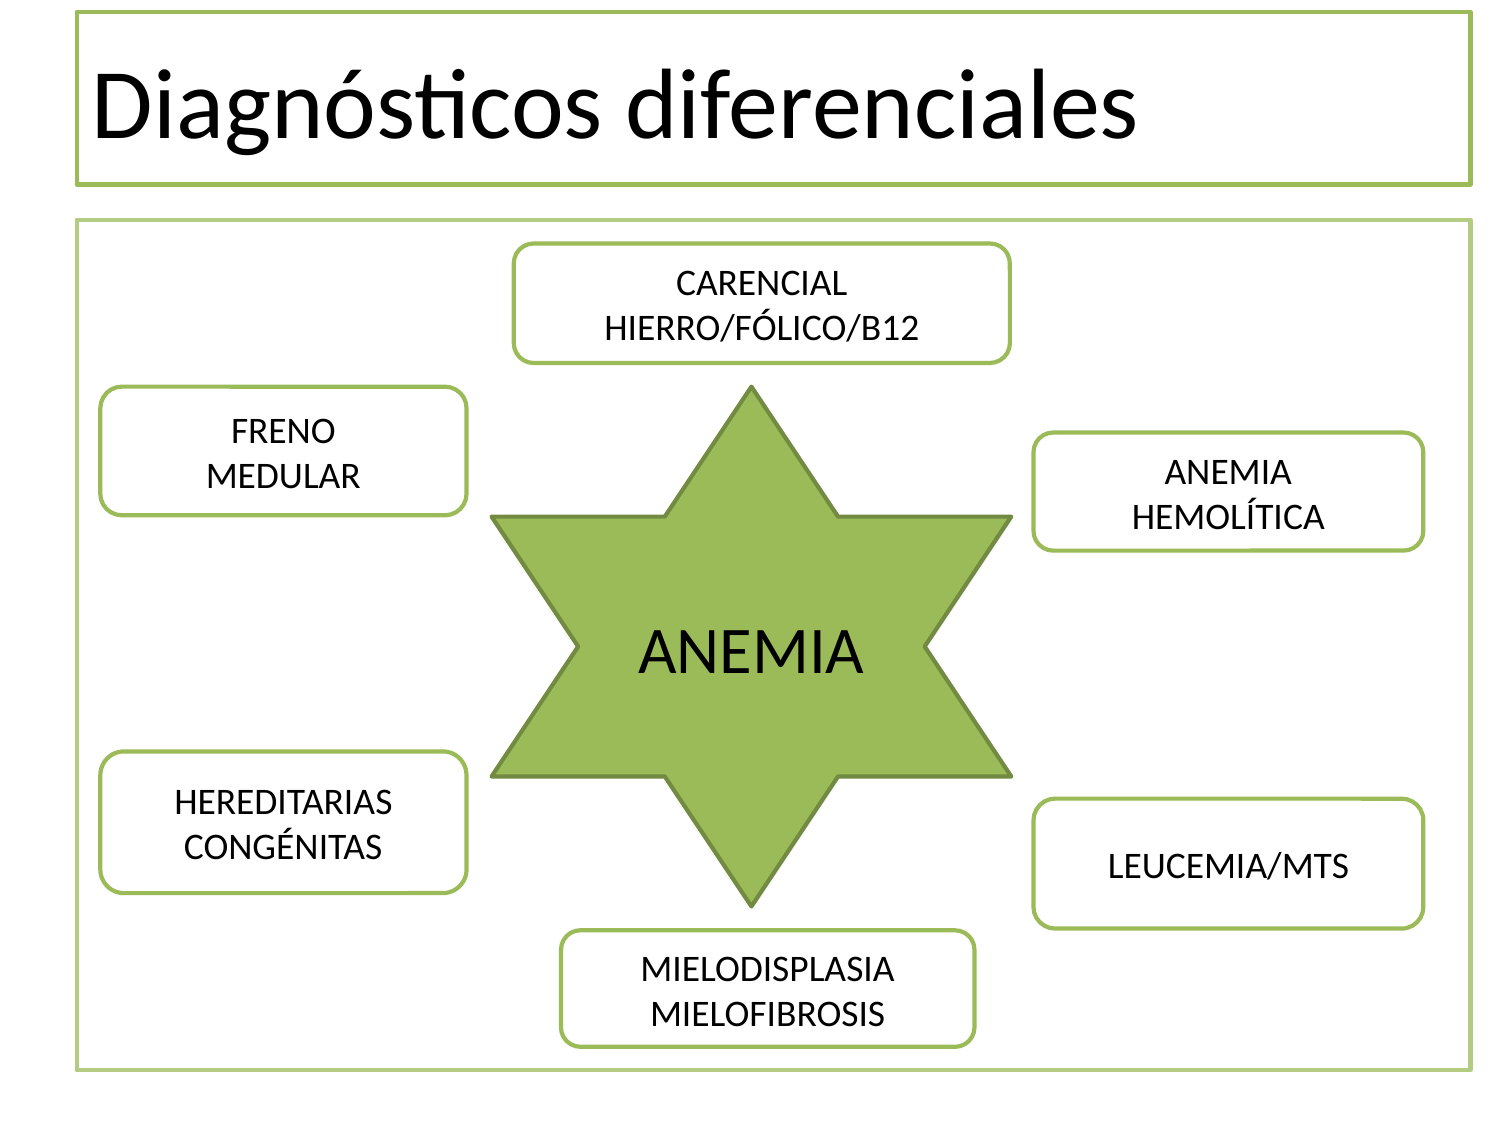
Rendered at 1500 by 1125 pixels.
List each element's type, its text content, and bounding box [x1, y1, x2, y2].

title Diagnósticos diferenciales [75, 10, 1473, 187]
text_box [75, 218, 1473, 1072]
